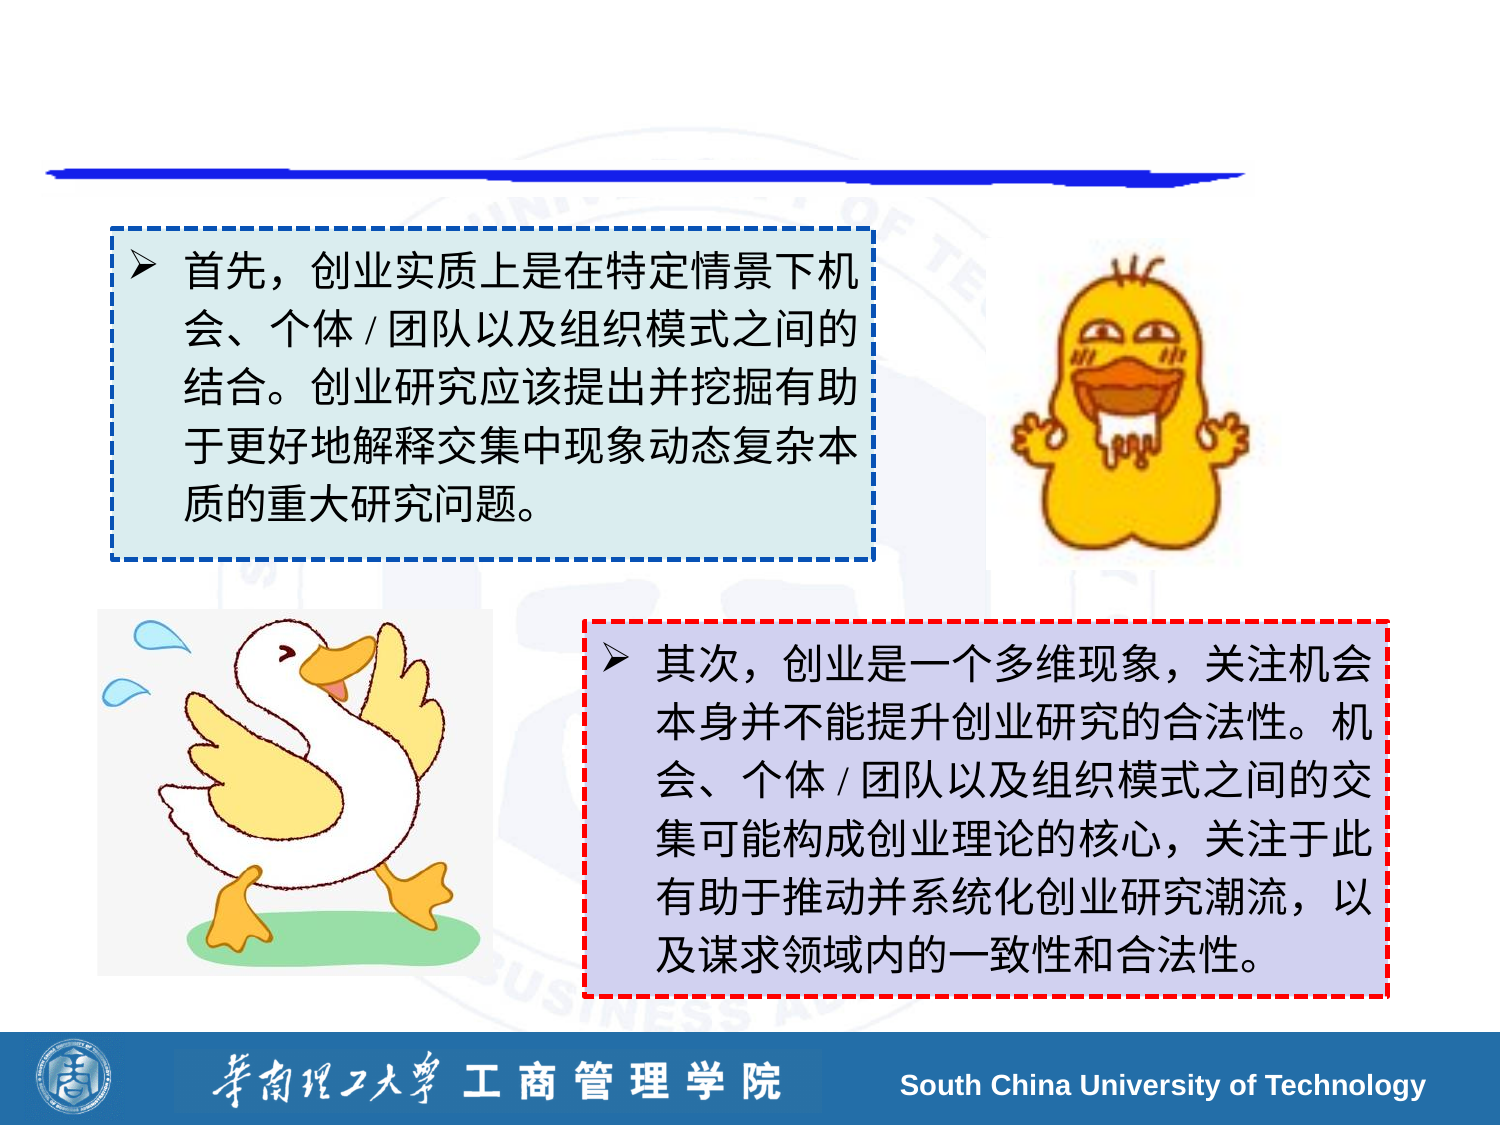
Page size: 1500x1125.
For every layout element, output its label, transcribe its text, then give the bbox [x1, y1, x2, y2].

picture [0, 105, 1500, 1125]
text_box 其次，创业是一个多维现象，关注机会本身并不能提升创业研究的合法性。机会、个体/团队以及组织模式之间的交集可能构成创业理论的核心，关注于此有助于推动并系统化创业研究潮流，以及谋求领域内的一致性和合法性。 [584, 621, 1388, 997]
text_box South China University of Technology [826, 1058, 1500, 1125]
list 首先，创业实质上是在特定情景下机会、个体/团队以及组织模式之间的结合。创业研究应该提出并挖掘有助于更好地解释交集中现象动态复杂本质的重大研究问题。 [112, 228, 874, 560]
